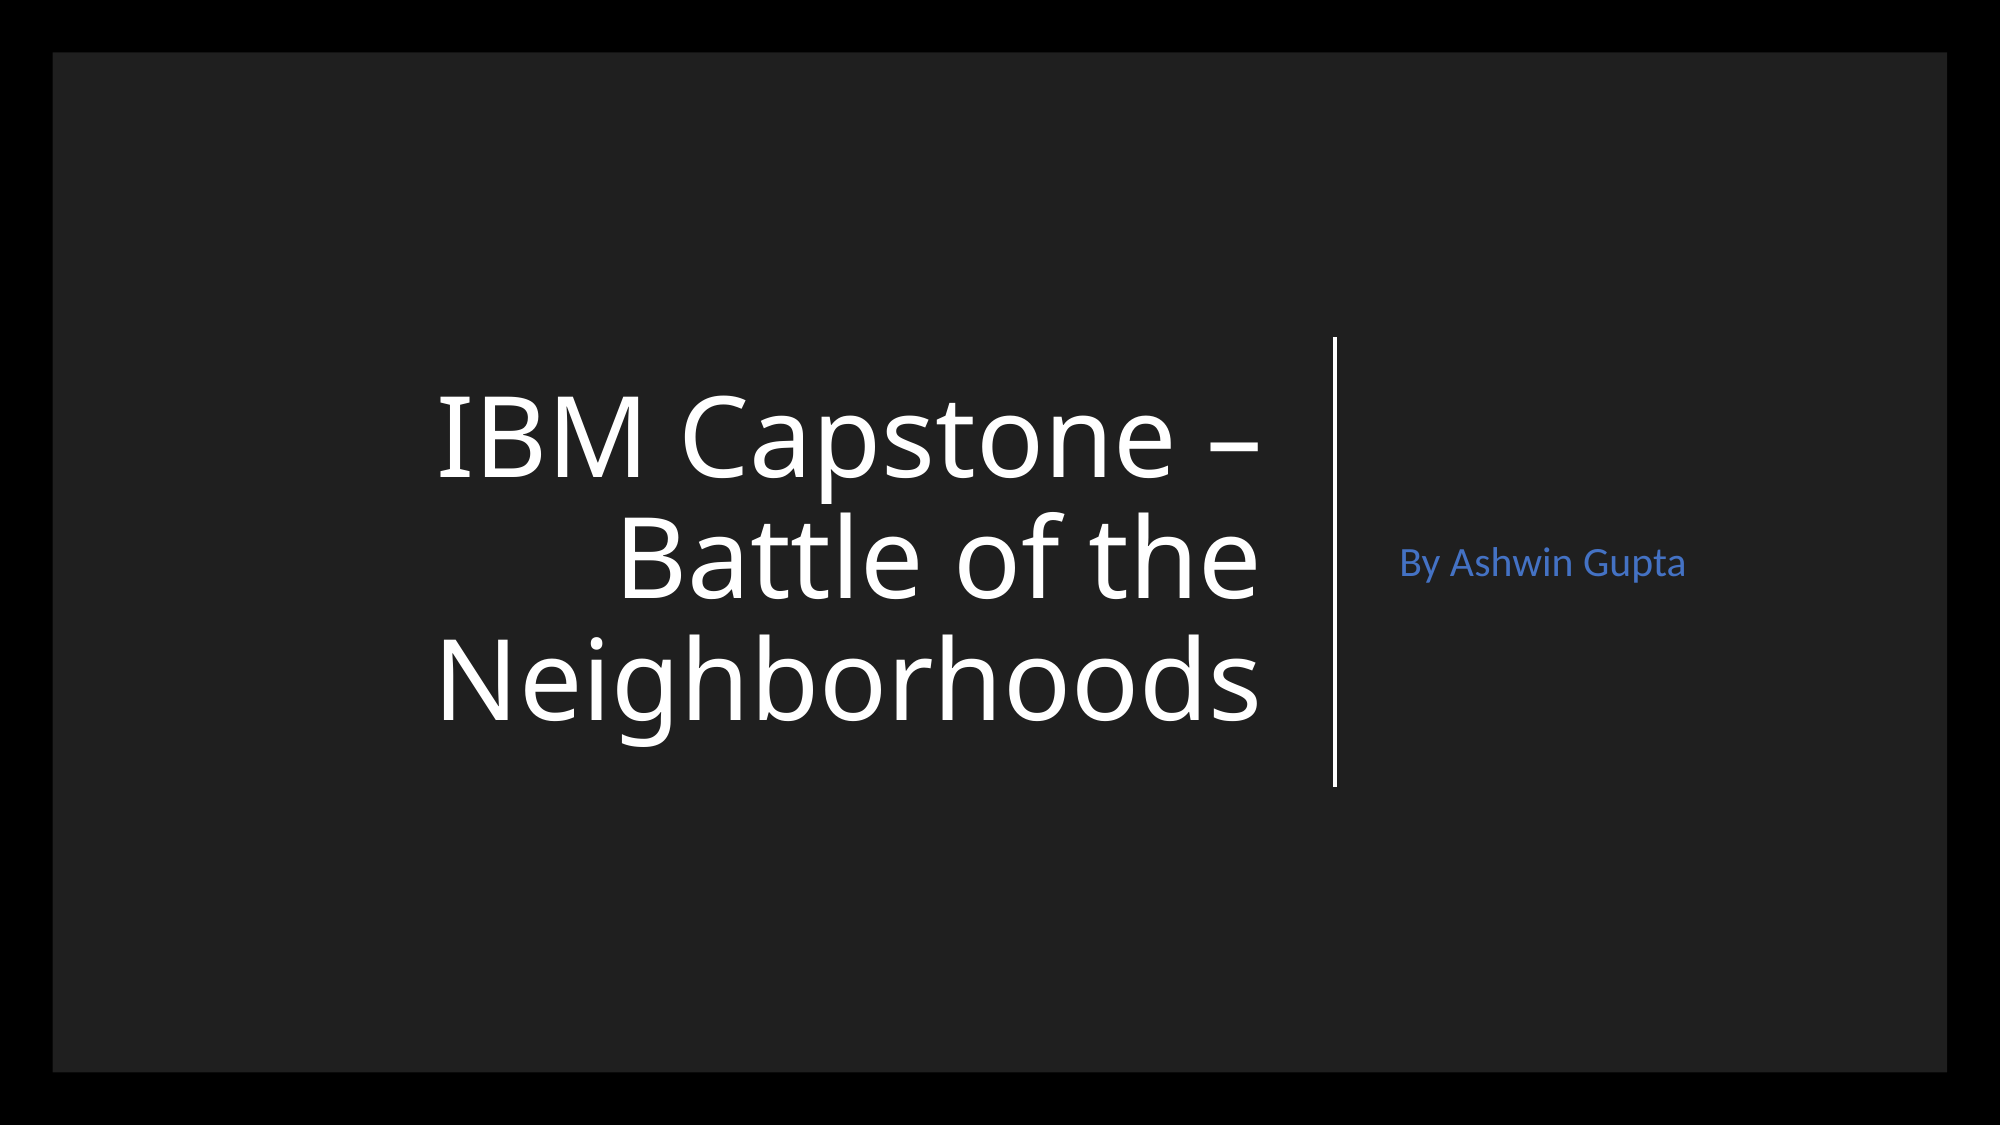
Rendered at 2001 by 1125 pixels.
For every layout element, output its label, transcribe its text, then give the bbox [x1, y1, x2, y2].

subtitle By Ashwin Gupta [1384, 158, 1829, 967]
title IBM Capstone – Battle of the Neighborhoods [168, 158, 1278, 967]
text_box [52, 51, 1948, 1073]
